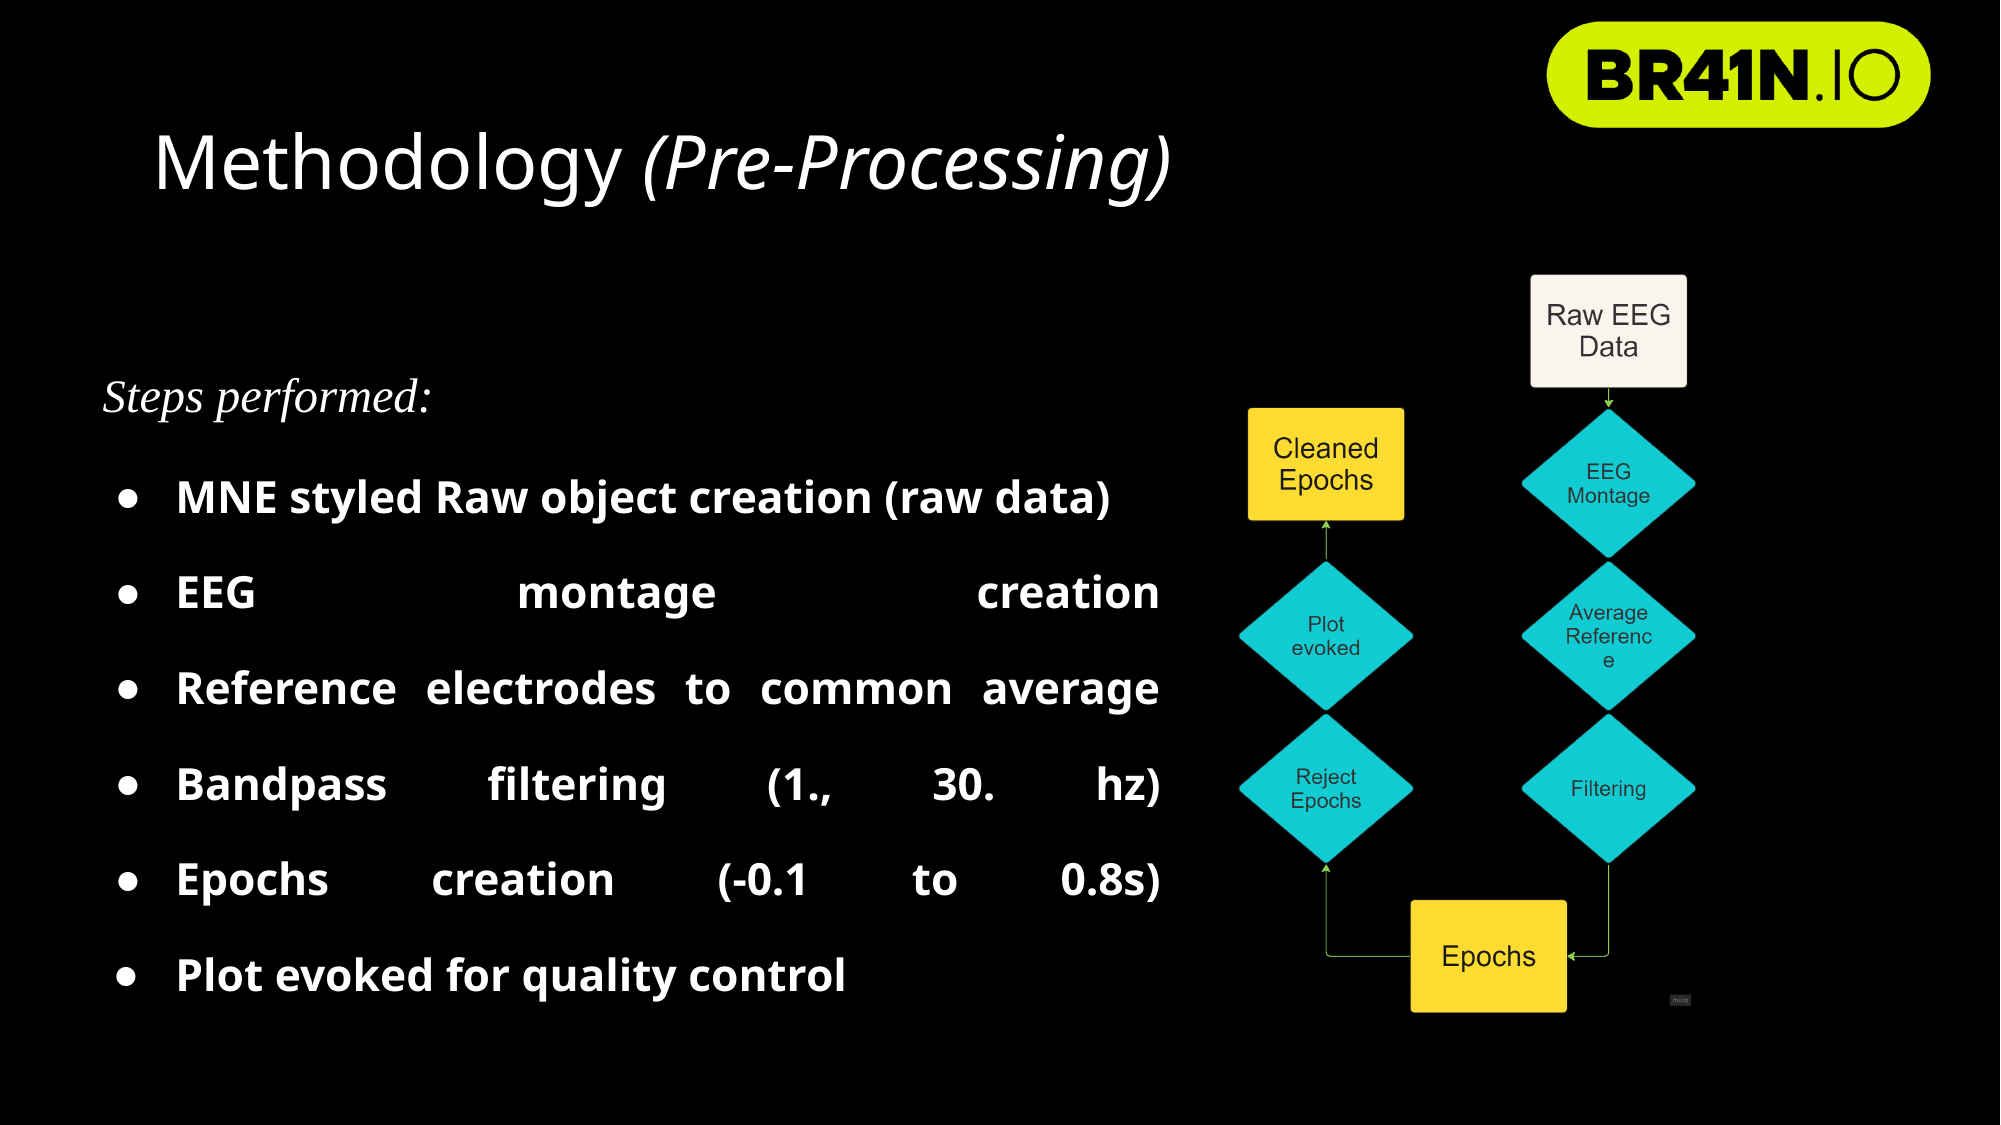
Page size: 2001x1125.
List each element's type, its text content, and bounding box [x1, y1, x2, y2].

picture [1236, 274, 1698, 1013]
title Methodology (Pre-Processing) [137, 75, 1698, 338]
picture [1546, 21, 1931, 128]
list Steps performed: MNE styled Raw object creation (raw data) EEG montage creation Reference electrodes to common average Bandpass filtering (1., 30. hz) Epochs creation (-0.1 to 0.8s) Plot evoked for quality control [87, 312, 1177, 1011]
